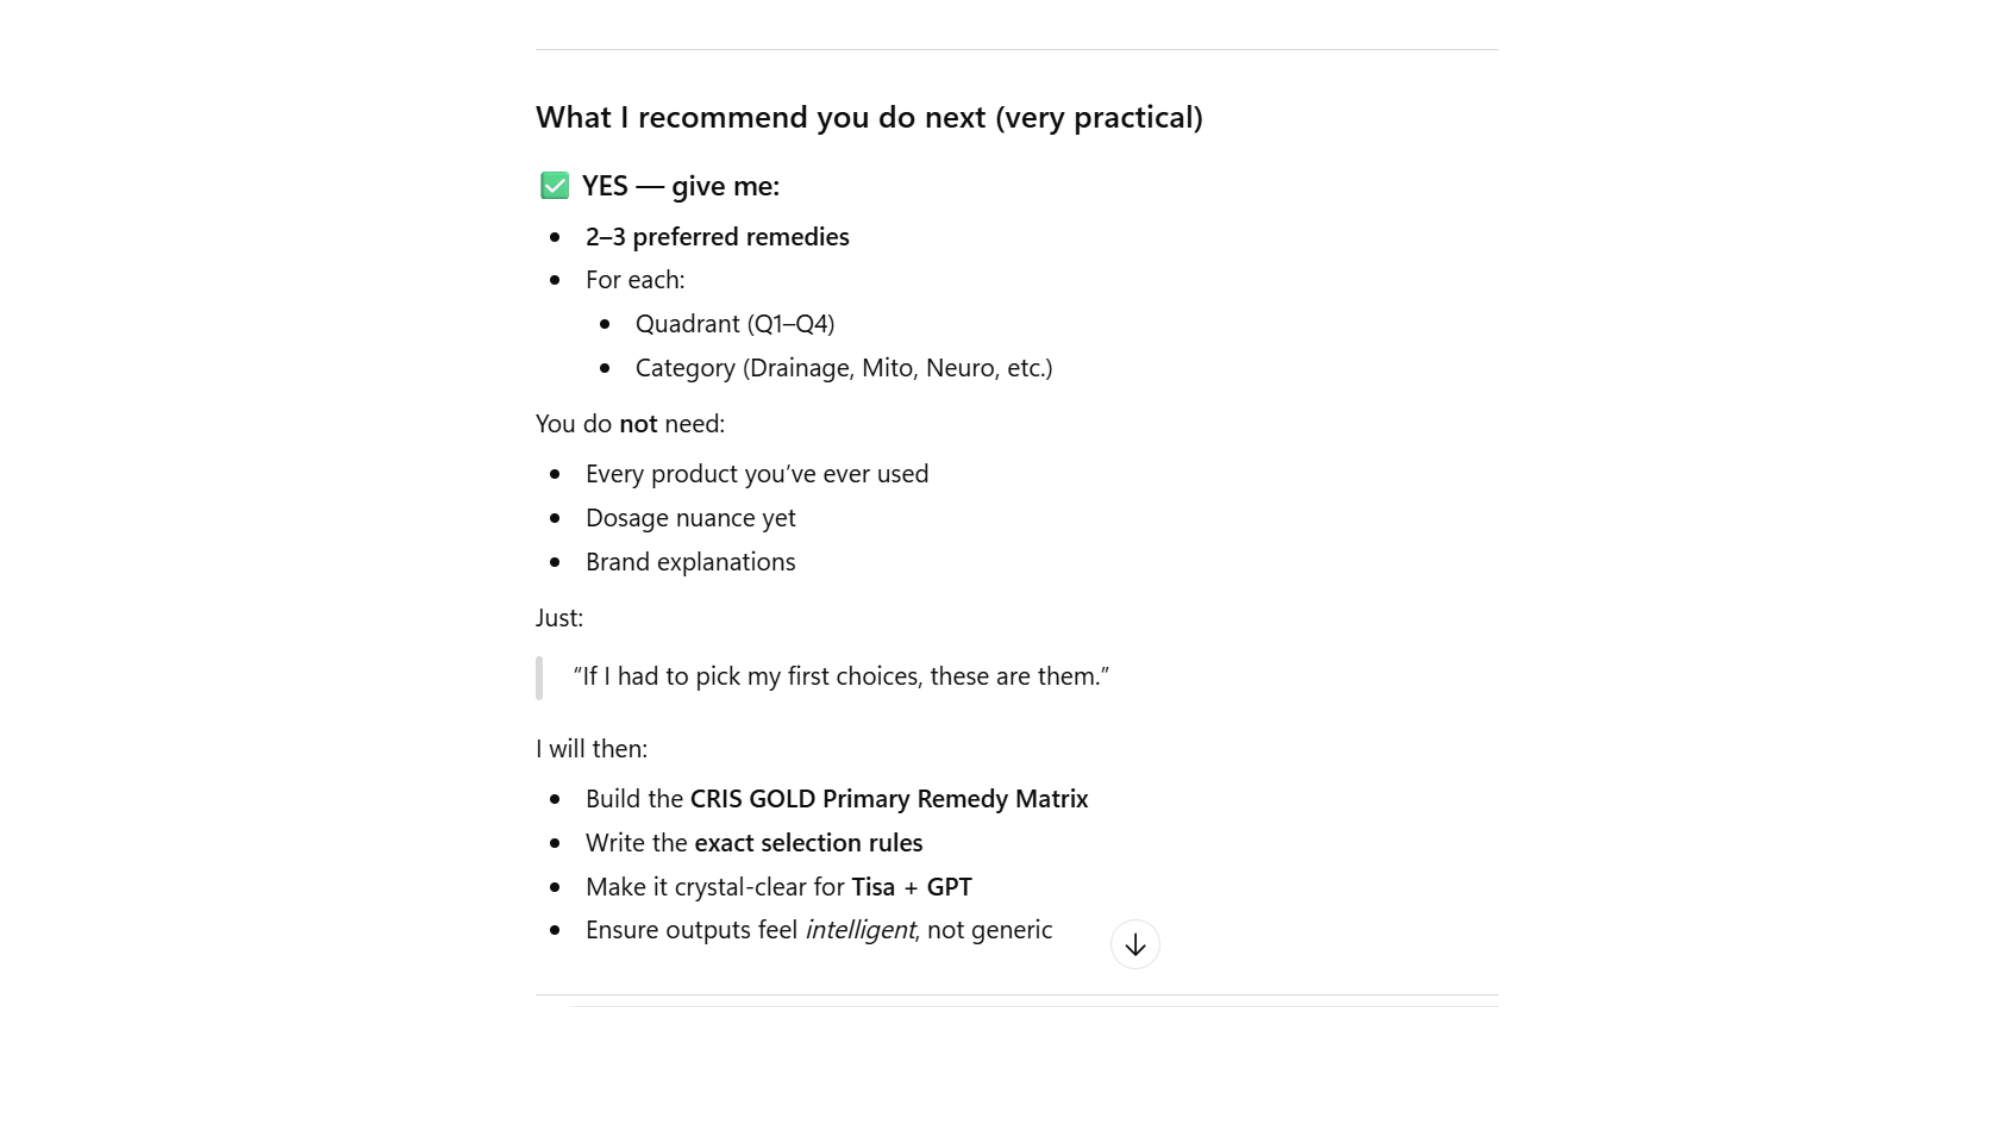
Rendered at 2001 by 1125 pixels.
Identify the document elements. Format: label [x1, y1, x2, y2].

picture [411, 40, 1499, 1007]
